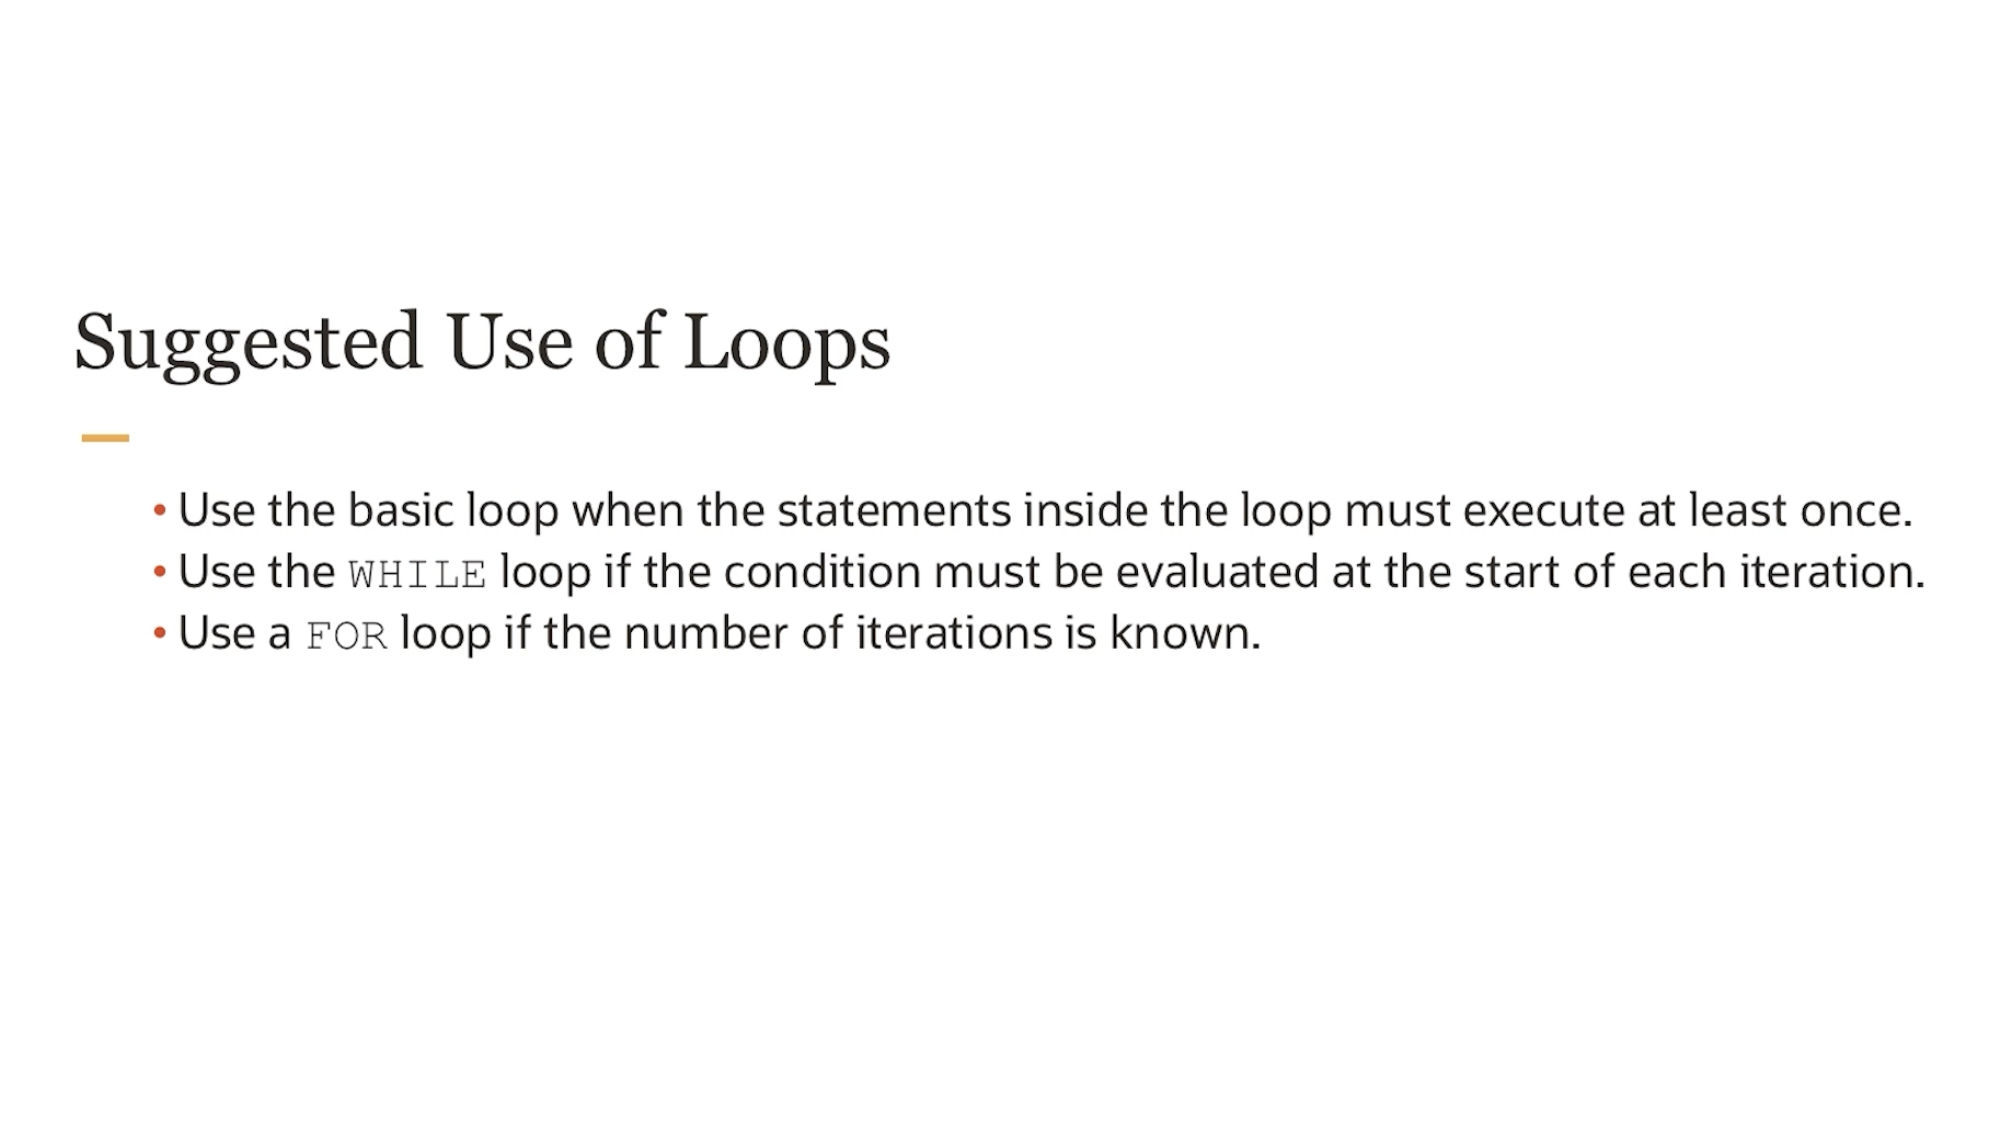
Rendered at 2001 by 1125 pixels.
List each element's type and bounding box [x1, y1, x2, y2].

picture [0, 284, 2000, 841]
